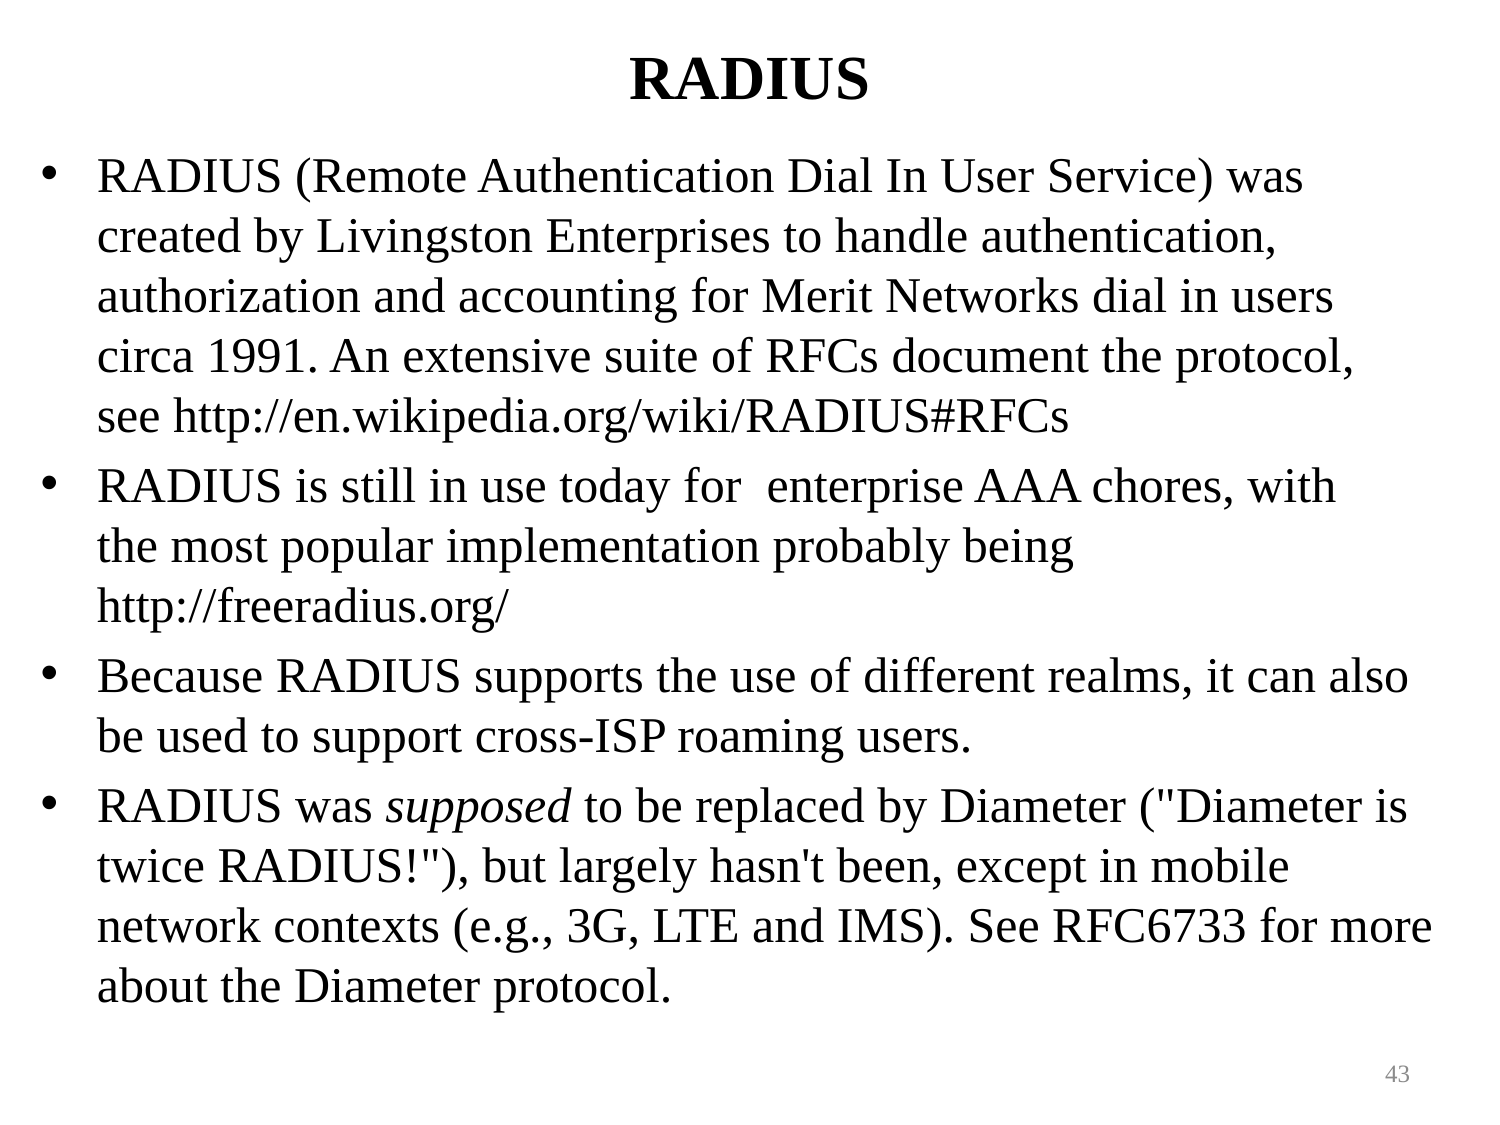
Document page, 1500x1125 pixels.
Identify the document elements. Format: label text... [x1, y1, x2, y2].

list RADIUS (Remote Authentication Dial In User Service) was created by Livingston Enterprises to handle authentication, authorization and accounting for Merit Networks dial in users circa 1991. An extensive suite of RFCs document the protocol, see http://en.wikipedia.org/wiki/RADIUS#RFCs RADIUS is still in use today for enterprise AAA chores, with the most popular implementation probably being http://freeradius.org/ Because RADIUS supports the use of different realms, it can also be used to support cross-ISP roaming users. RADIUS was supposed to be replaced by Diameter ("Diameter is twice RADIUS!"), but largely hasn't been, except in mobile network contexts (e.g., 3G, LTE and IMS). See RFC6733 for more about the Diameter protocol. [25, 134, 1471, 1098]
slide_number 43 [1074, 1042, 1425, 1103]
title RADIUS [75, 28, 1425, 120]
